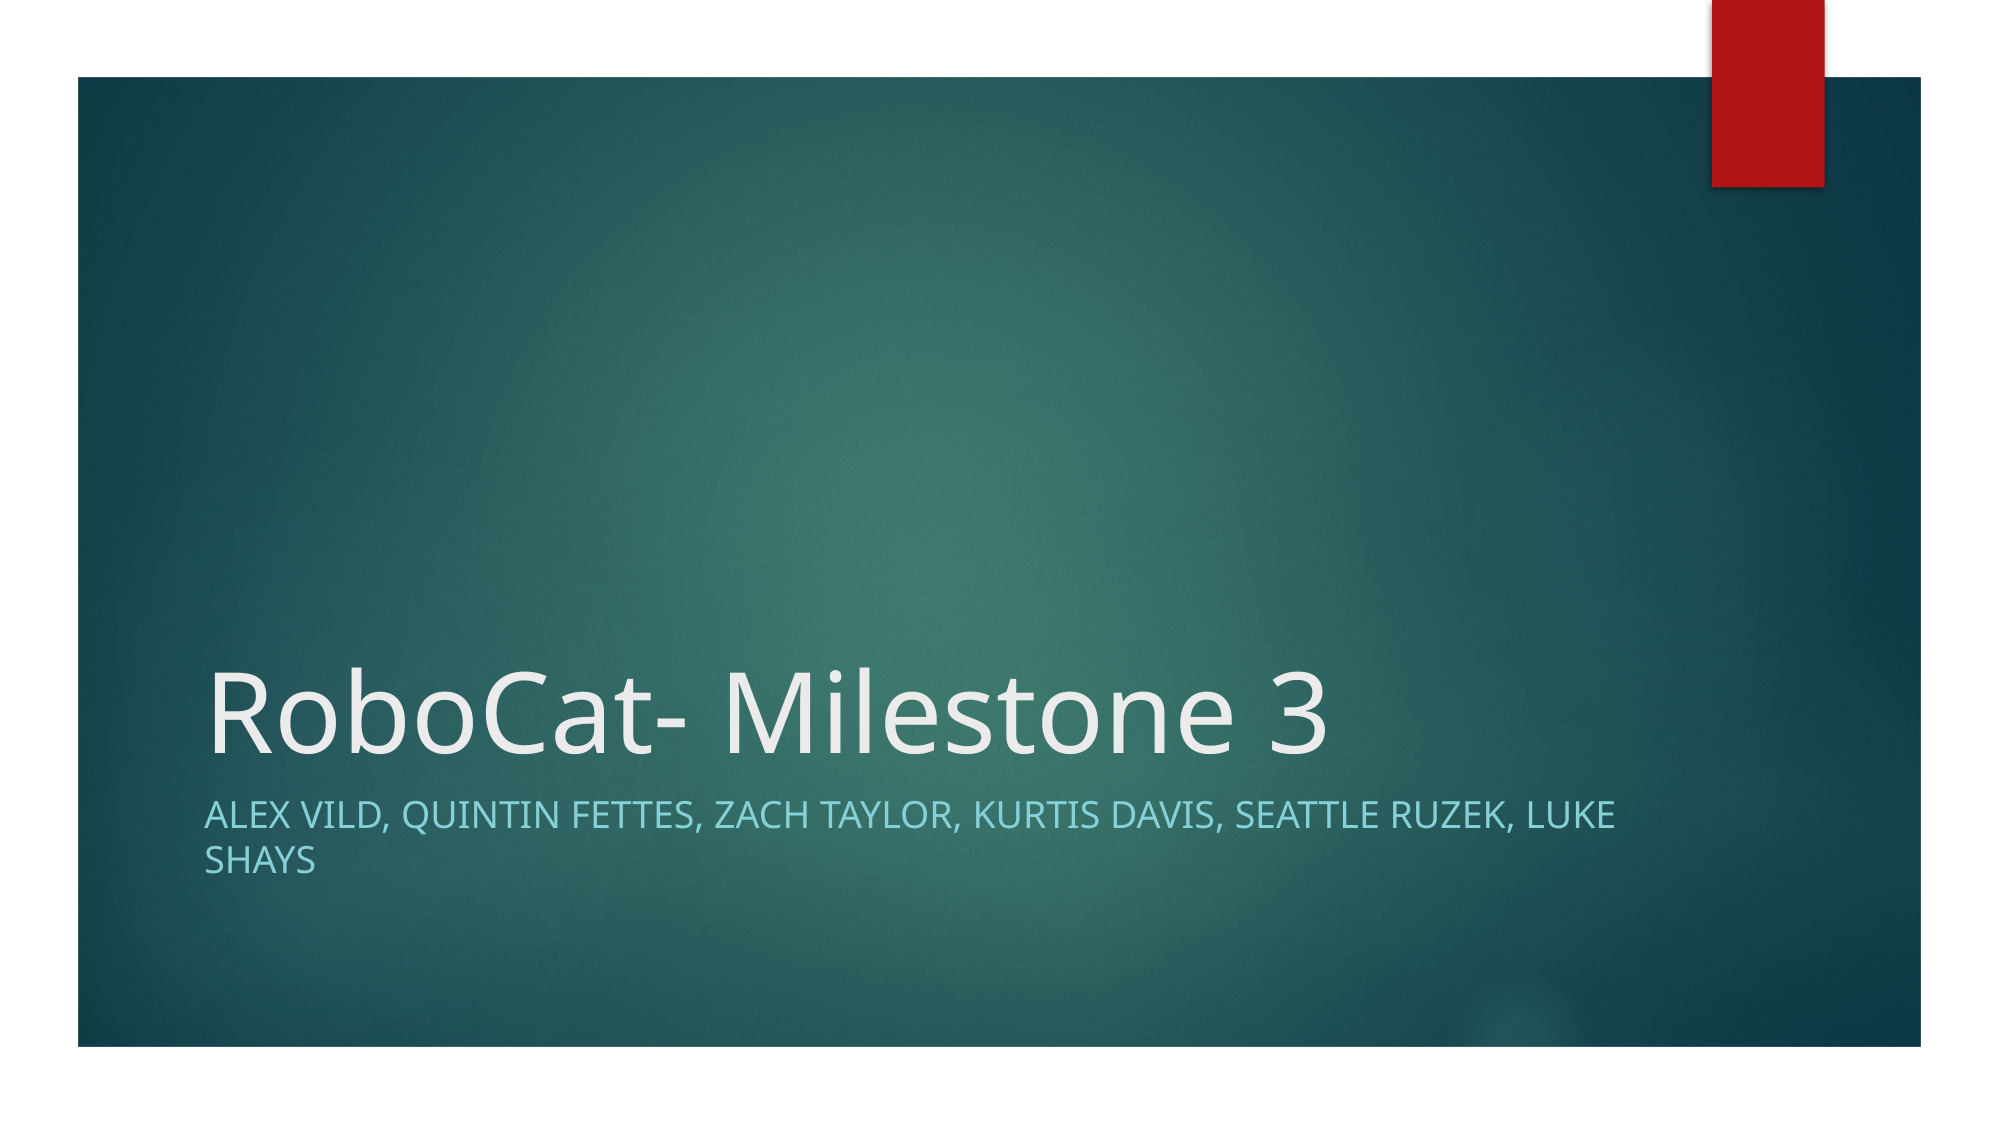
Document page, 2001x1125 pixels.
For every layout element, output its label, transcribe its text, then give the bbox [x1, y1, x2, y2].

subtitle ALEX VILD, QUINTIN FETTES, ZACH TAYLOR, KURTIS DAVIS, SEATTLE RUZEK, LUKE SHAYS [189, 783, 1638, 925]
picture [79, 78, 1920, 1046]
title RoboCat- Milestone 3 [189, 344, 1638, 783]
